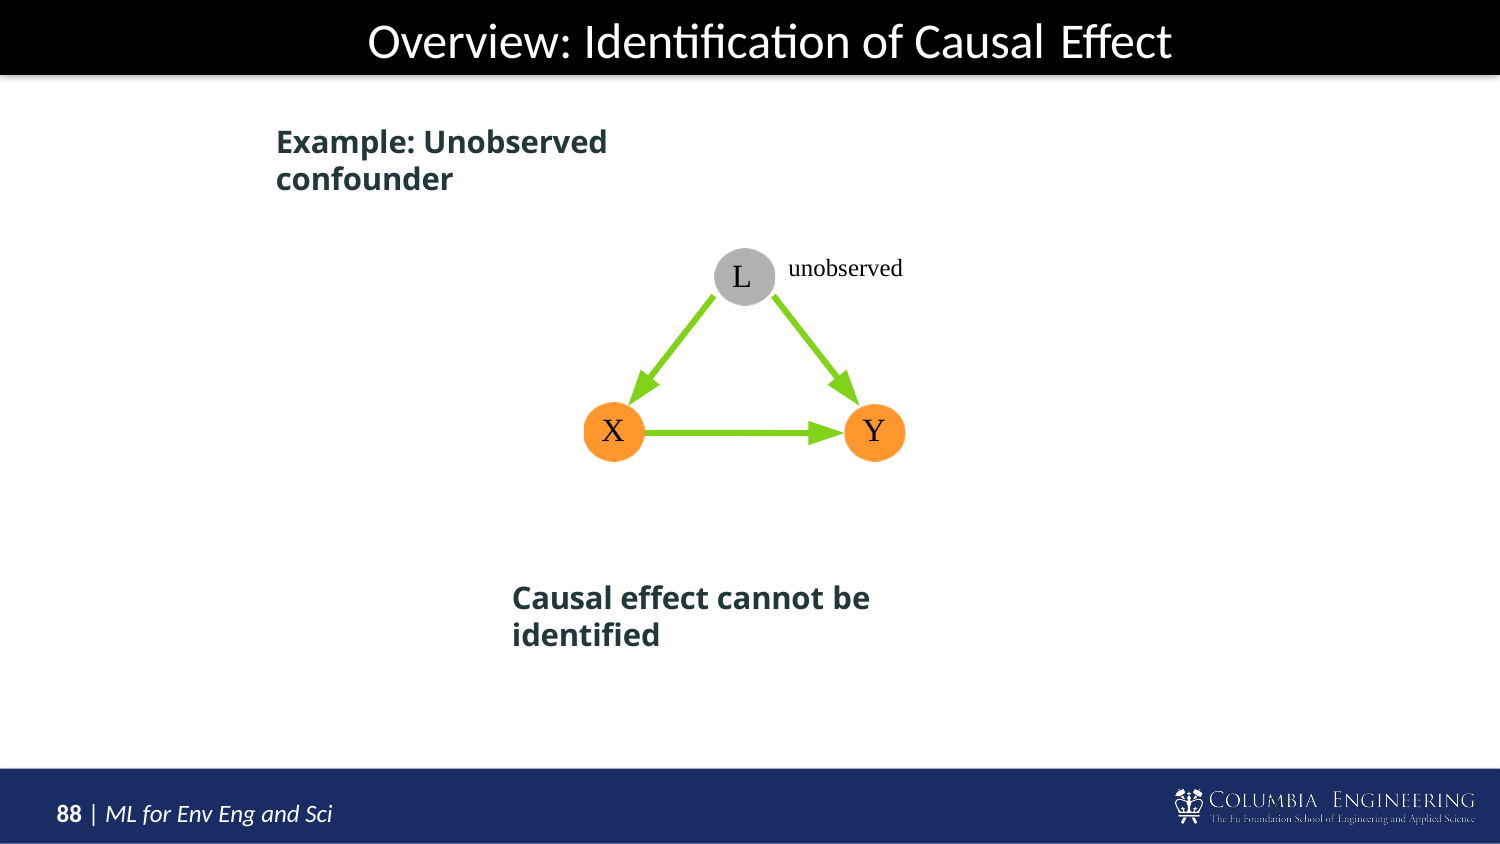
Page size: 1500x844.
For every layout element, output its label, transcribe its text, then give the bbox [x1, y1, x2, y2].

title Overview: Identification of Causal Effect [37, 0, 1500, 110]
text_box Example: Unobserved confounder [272, 119, 755, 197]
text_box 31 [1264, 794, 1295, 819]
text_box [583, 248, 906, 462]
text_box Causal effect cannot be identified [508, 575, 991, 653]
